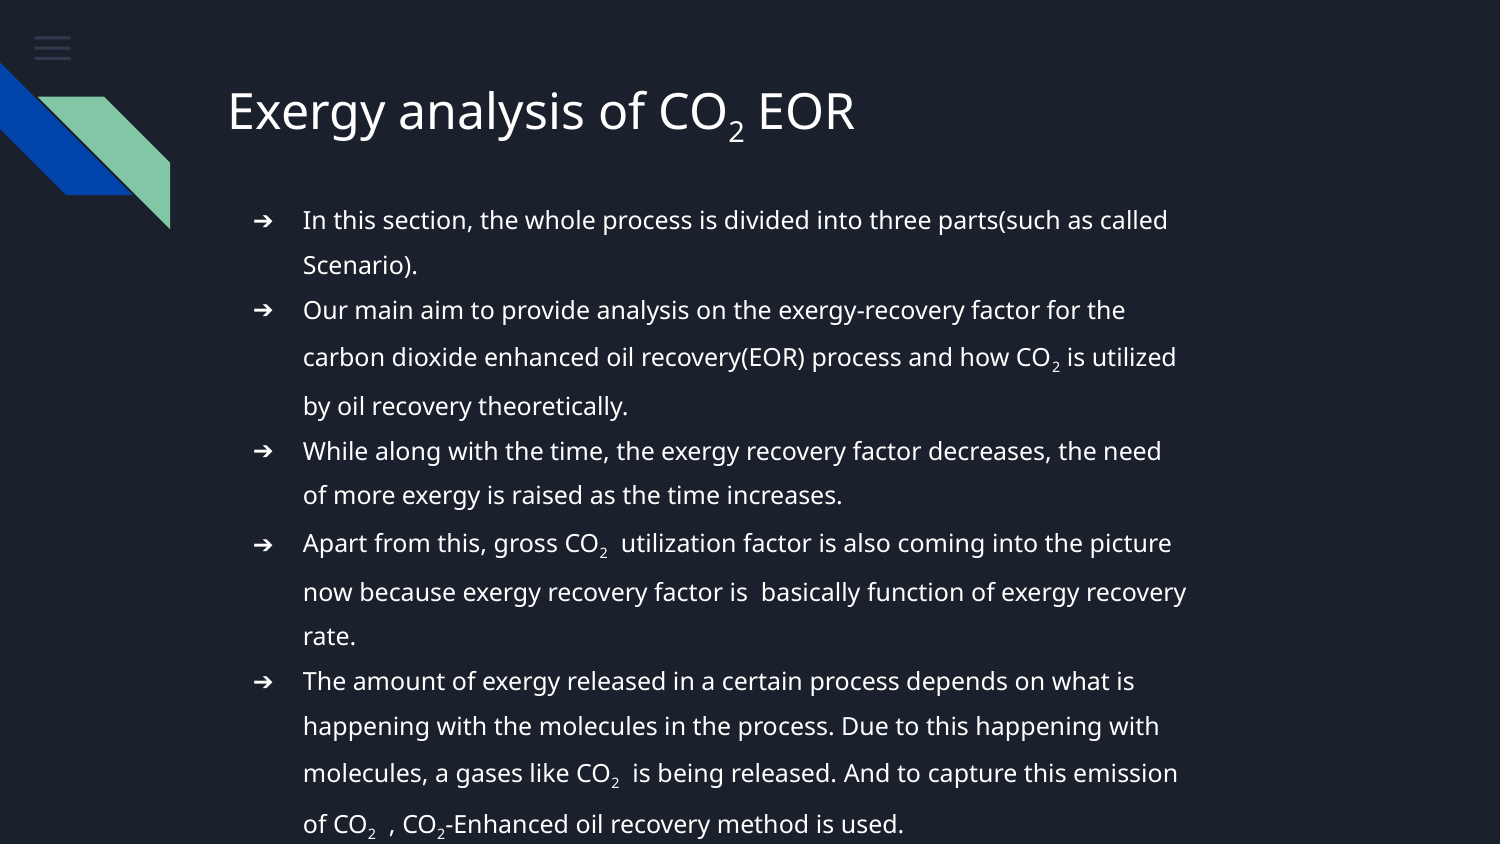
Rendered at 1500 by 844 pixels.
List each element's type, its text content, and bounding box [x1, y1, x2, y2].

list In this section, the whole process is divided into three parts(such as called Scenario). Our main aim to provide analysis on the exergy-recovery factor for the carbon dioxide enhanced oil recovery(EOR) process and how CO2 is utilized by oil recovery theoretically. While along with the time, the exergy recovery factor decreases, the need of more exergy is raised as the time increases. Apart from this, gross CO2 utilization factor is also coming into the picture now because exergy recovery factor is basically function of exergy recovery rate. The amount of exergy released in a certain process depends on what is happening with the molecules in the process. Due to this happening with molecules, a gases like CO2 is being released. And to capture this emission of CO2 , CO2-Enhanced oil recovery method is used. [212, 174, 1209, 720]
title Exergy analysis of CO2 EOR [212, 64, 1285, 150]
